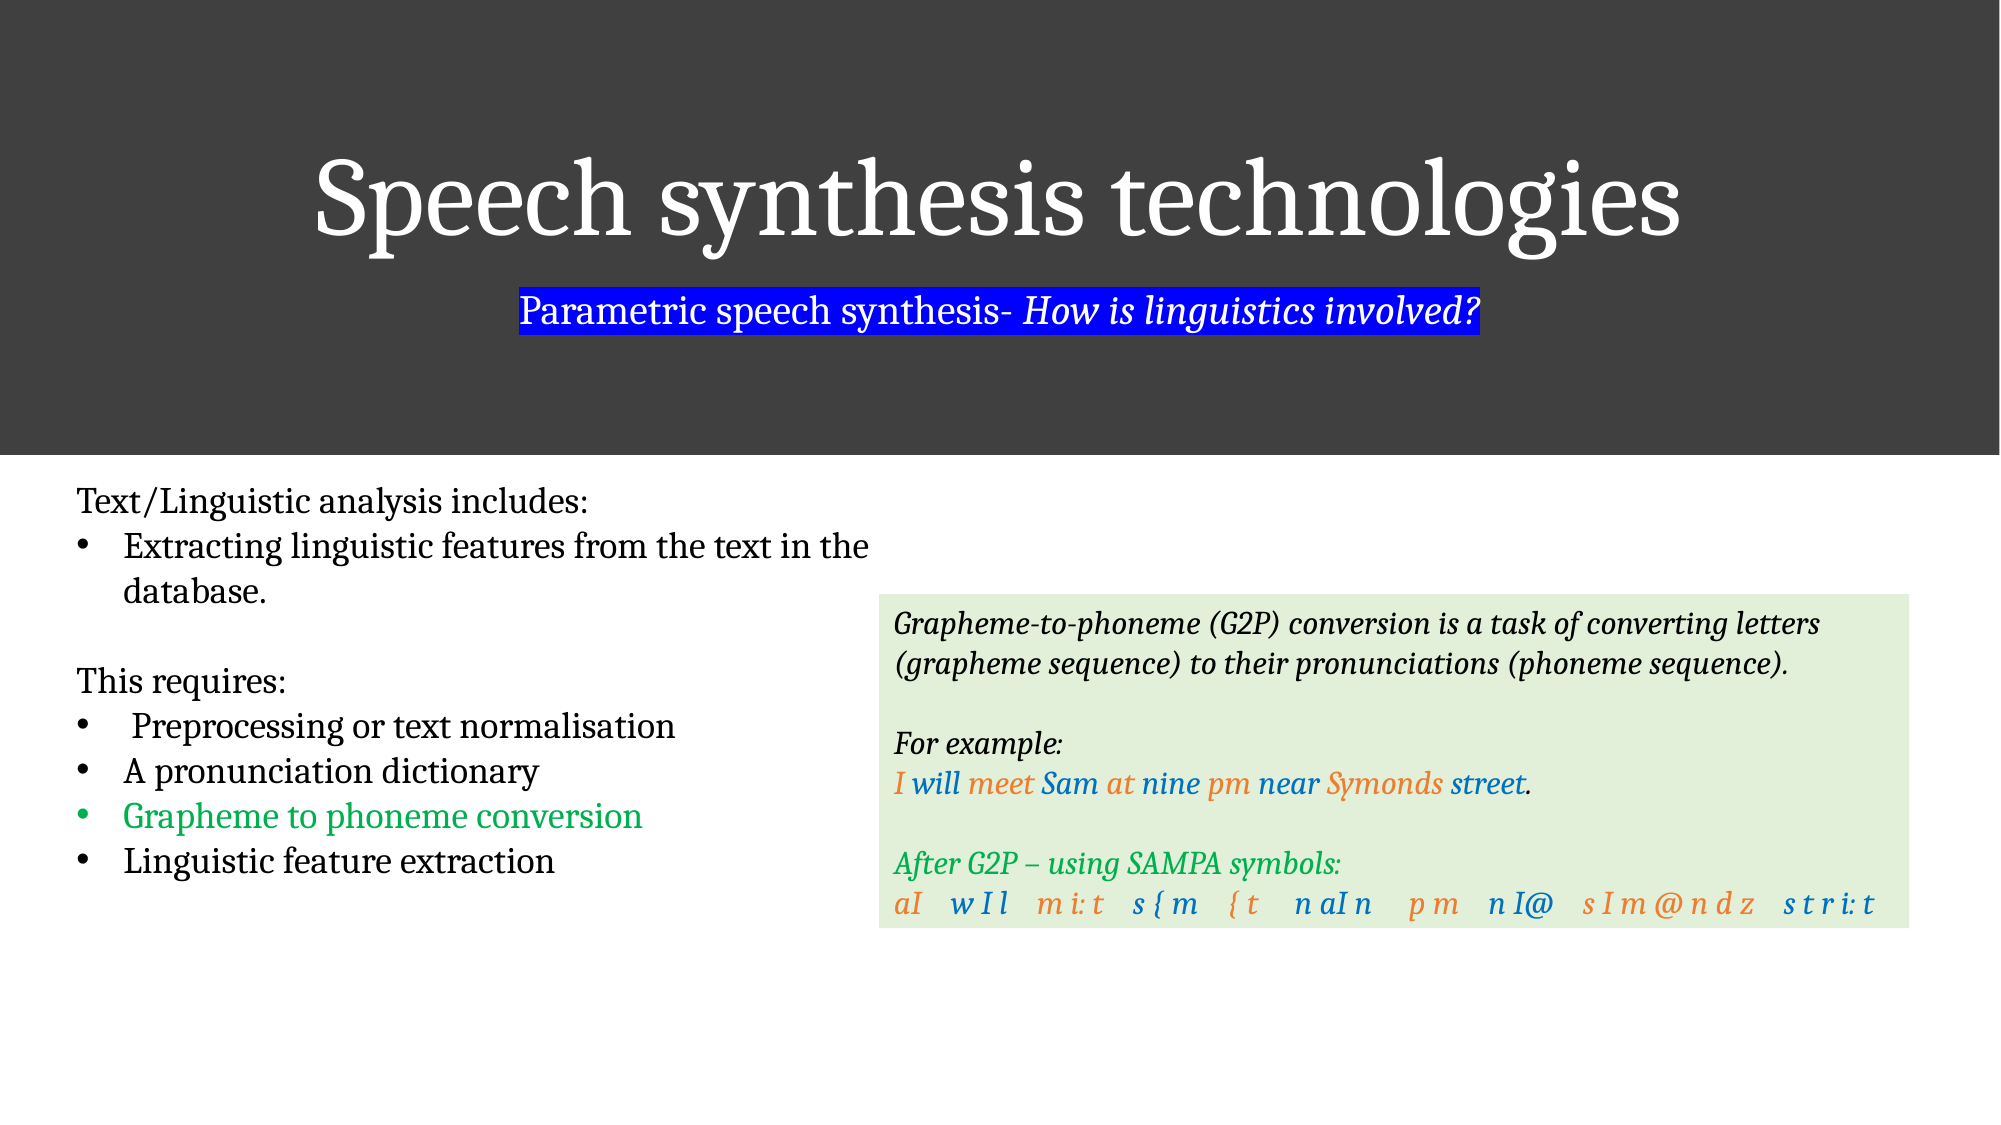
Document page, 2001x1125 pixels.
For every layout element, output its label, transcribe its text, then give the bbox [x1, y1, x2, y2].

list Parametric speech synthesis- How is linguistics involved? [138, 280, 1862, 389]
text_box Grapheme-to-phoneme (G2P) conversion is a task of converting letters (grapheme sequence) to their pronunciations (phoneme sequence). For example: I will meet Sam at nine pm near Symonds street. After G2P – using SAMPA symbols: aI w I l m i: t s { m { t n aI n p m n I@ s I m @ n d z s t r i: t [879, 594, 1910, 929]
title Speech synthesis technologies [138, 58, 1862, 268]
text_box [0, 0, 2000, 456]
text_box Text/Linguistic analysis includes: Extracting linguistic features from the text in the database. This requires: Preprocessing or text normalisation A pronunciation dictionary Grapheme to phoneme conversion Linguistic feature extraction [61, 468, 931, 934]
